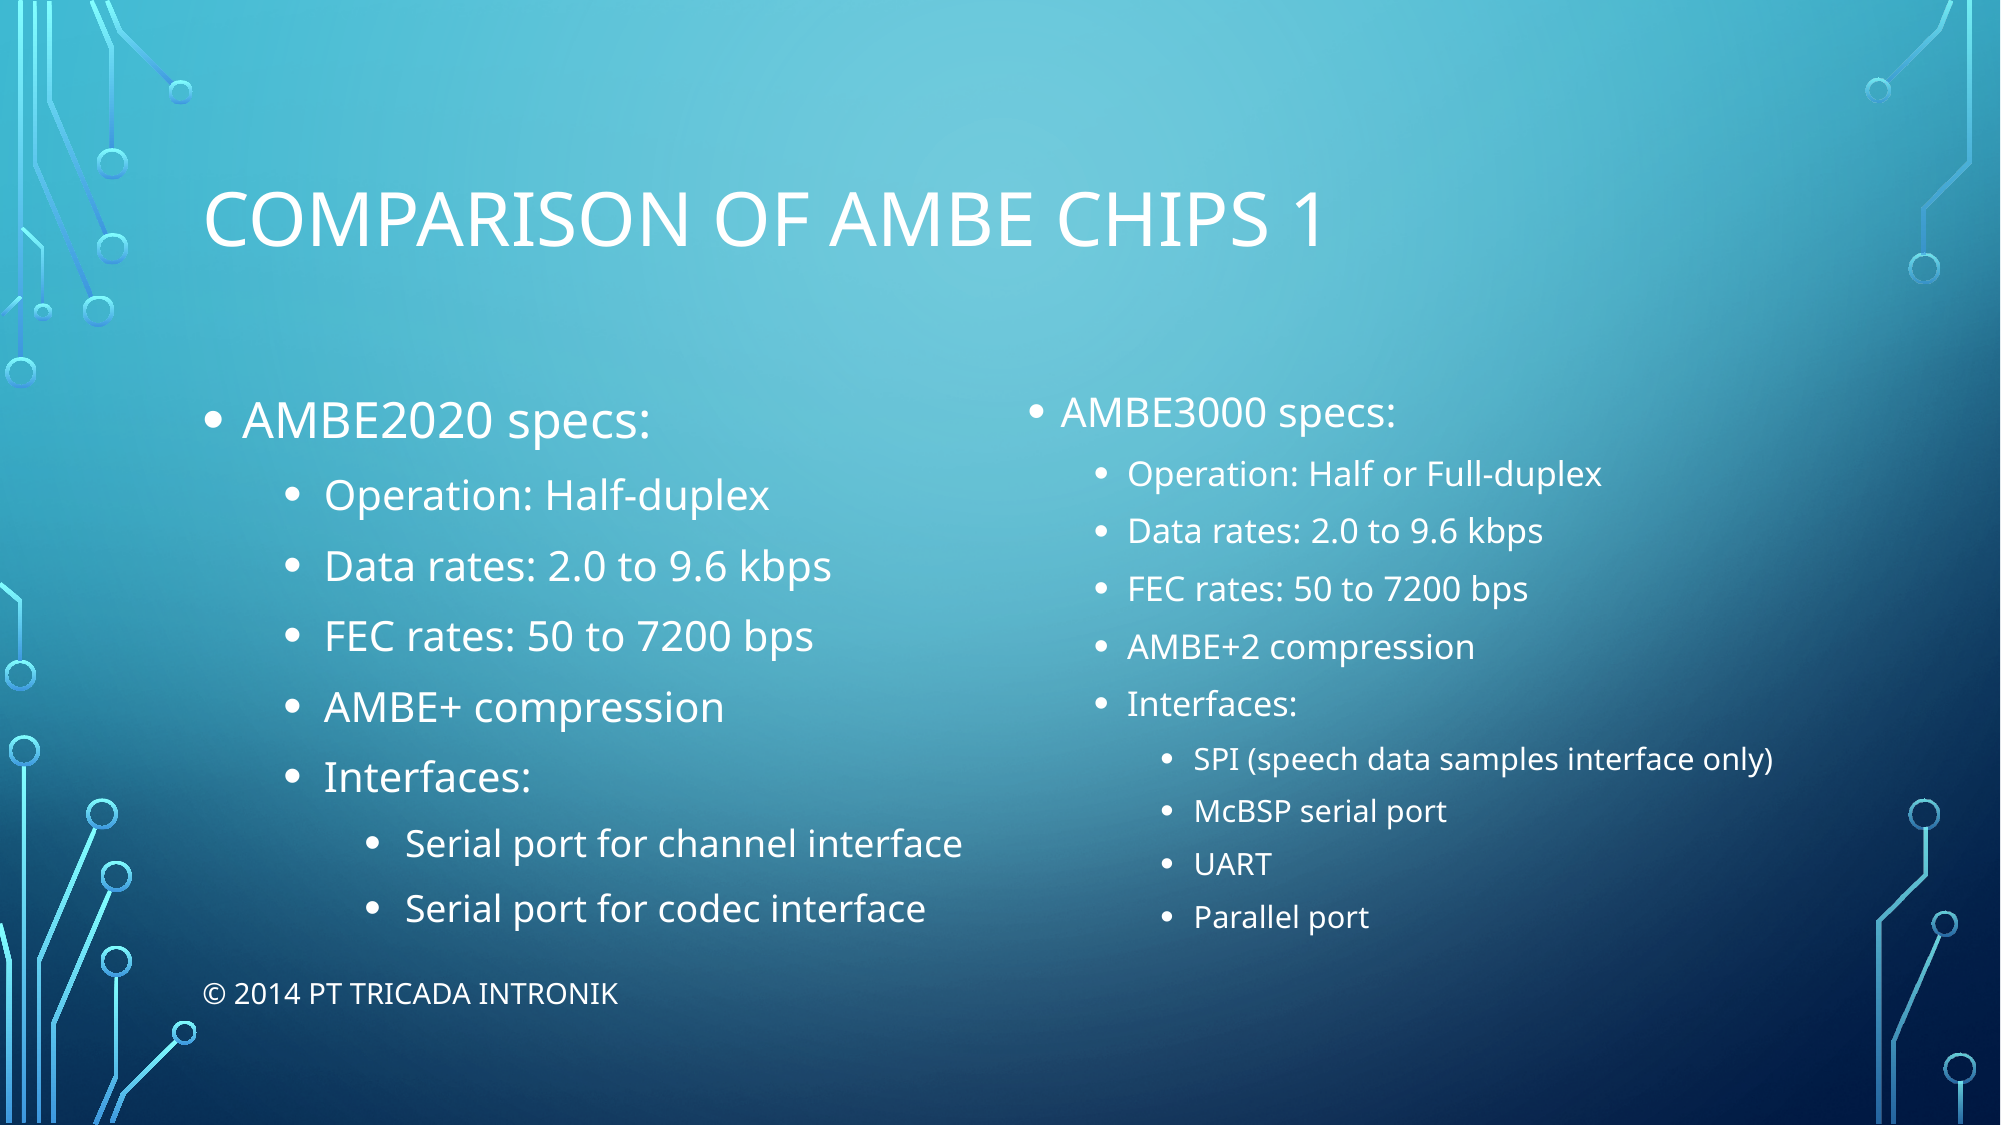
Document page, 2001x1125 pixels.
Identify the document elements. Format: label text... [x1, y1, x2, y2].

footer © 2014 PT Tricada Intronik [187, 965, 1211, 1025]
title Comparison of AMBE Chips 1 [187, 101, 1813, 344]
list AMBE3000 specs: Operation: Half or Full-duplex Data rates: 2.0 to 9.6 kbps FEC rates: 50 to 7200 bps AMBE+2 compression Interfaces: SPI (speech data samples interface only) McBSP serial port UART Parallel port [1012, 369, 1813, 950]
list AMBE2020 specs: Operation: Half-duplex Data rates: 2.0 to 9.6 kbps FEC rates: 50 to 7200 bps AMBE+ compression Interfaces: Serial port for channel interface Serial port for codec interface [187, 369, 988, 950]
